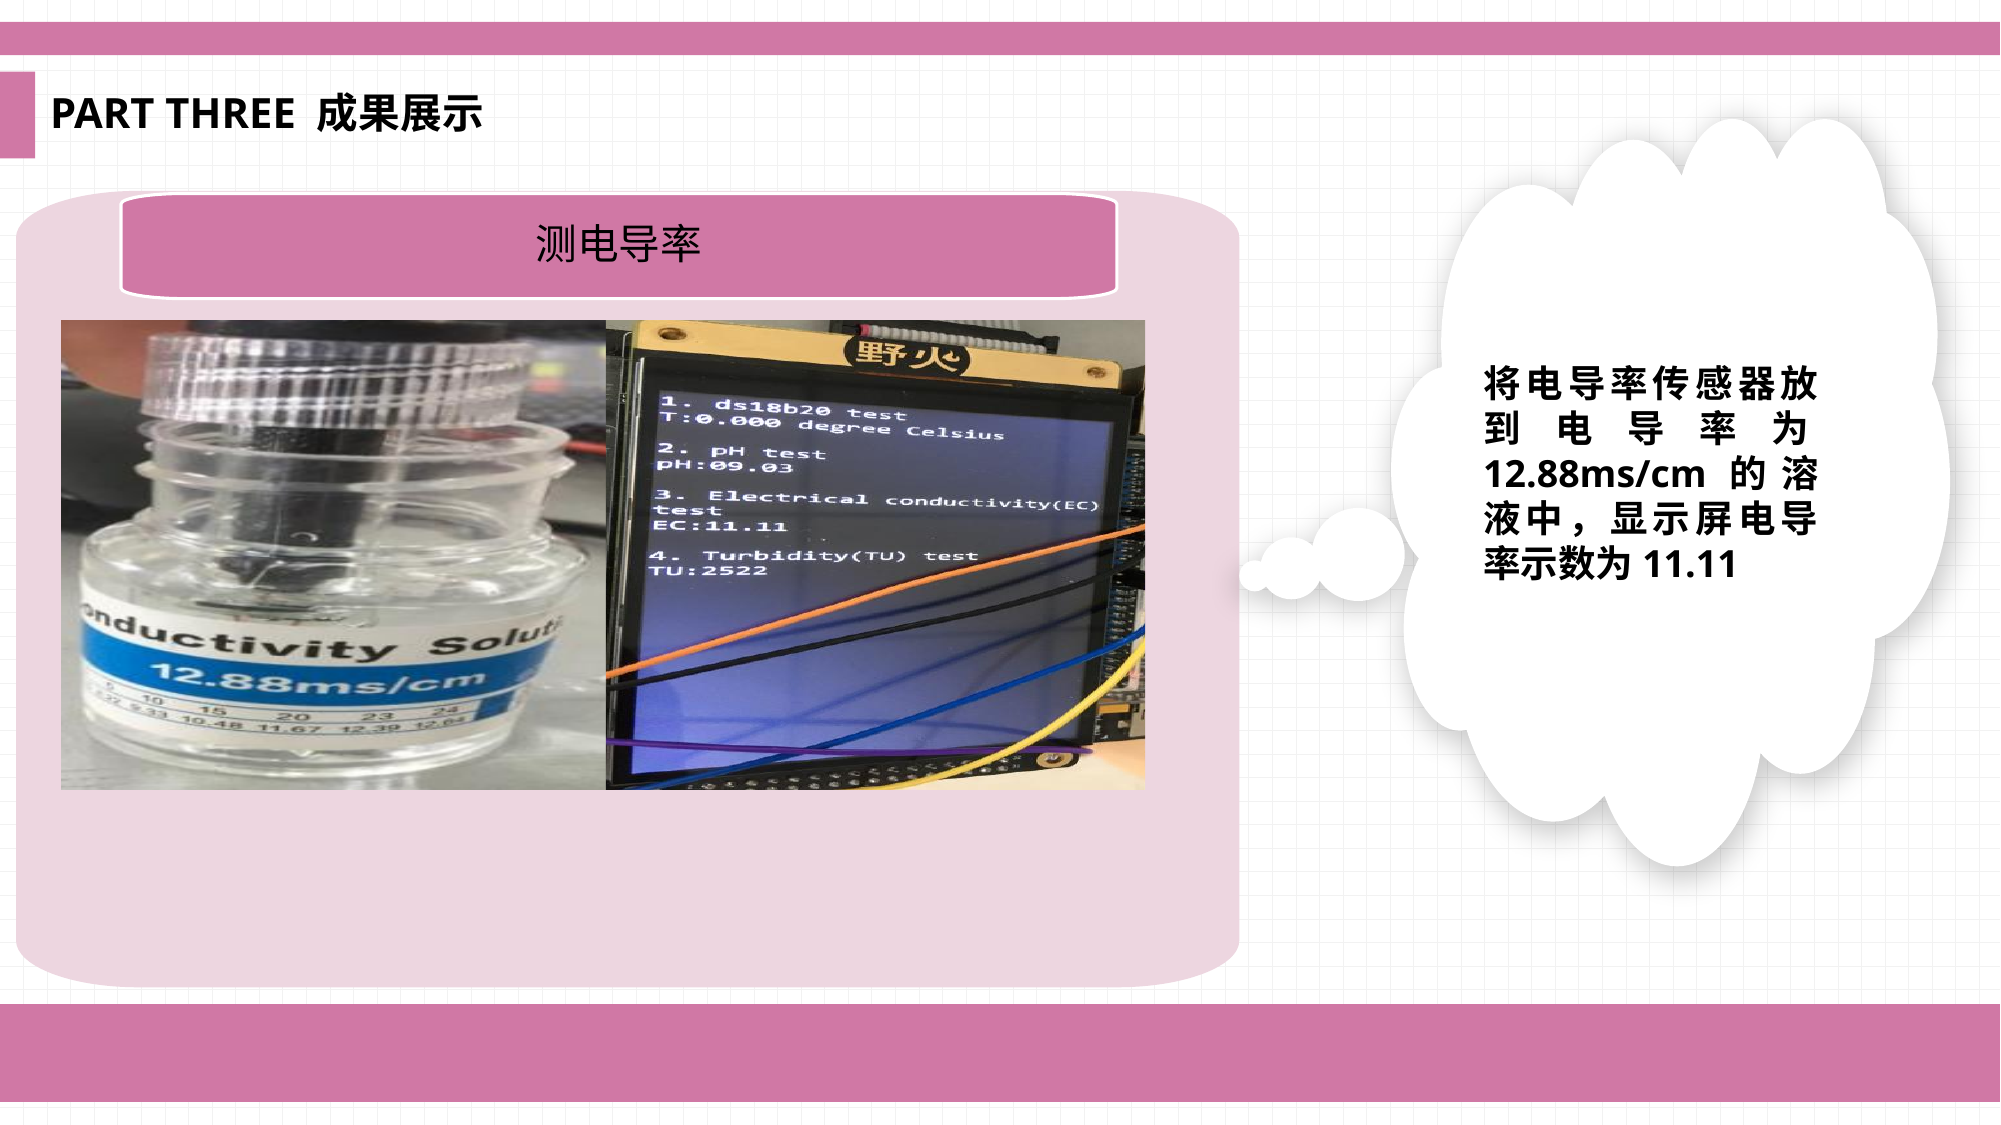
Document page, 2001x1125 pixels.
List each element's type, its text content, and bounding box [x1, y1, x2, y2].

text_box 测电导率 [119, 191, 1119, 301]
text_box [16, 190, 1240, 988]
list PART THREE 成果展示 [34, 70, 835, 159]
picture [61, 320, 1146, 790]
text_box 将电导率传感器放到电导率为12.88ms/cm的溶液中，显示屏电导率示数为11.11 [1238, 117, 1952, 868]
